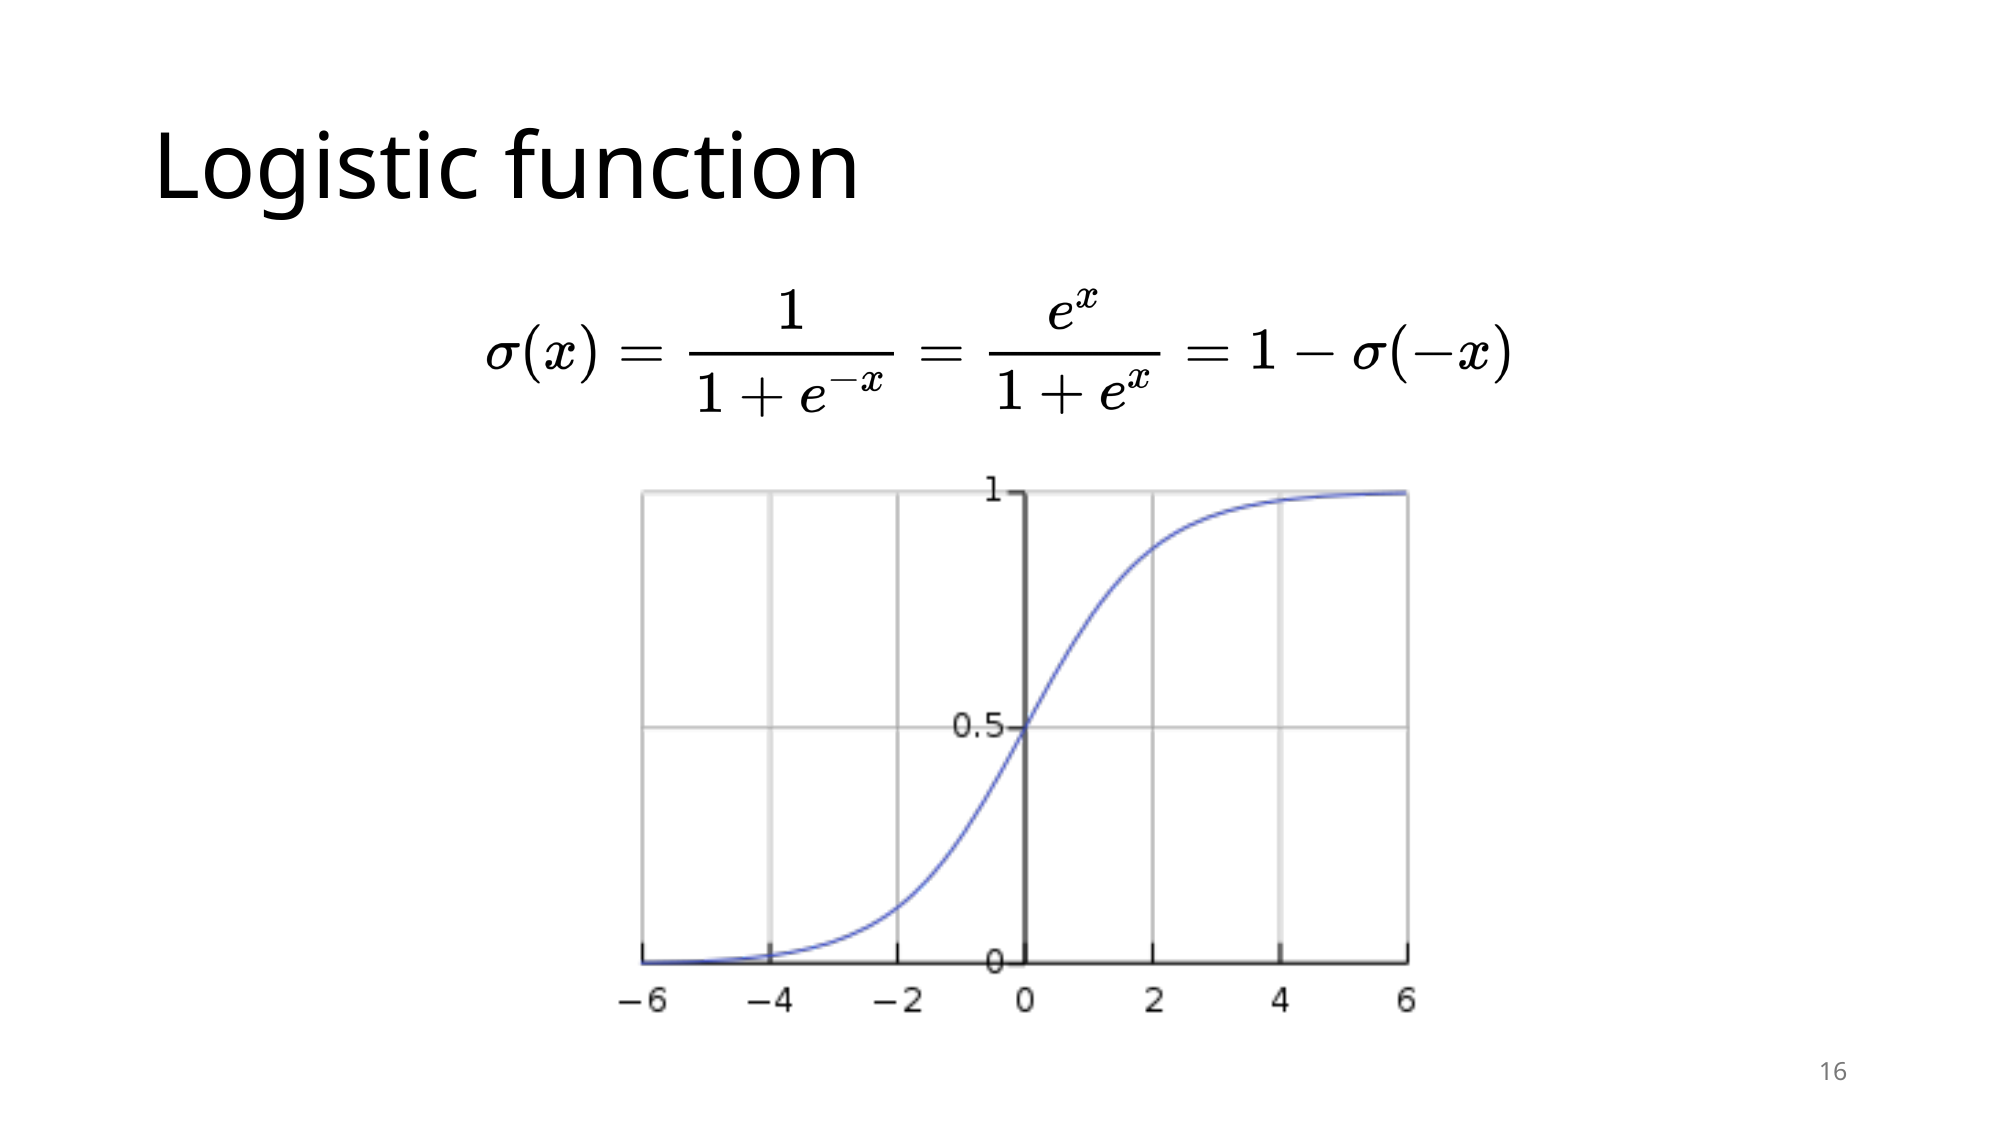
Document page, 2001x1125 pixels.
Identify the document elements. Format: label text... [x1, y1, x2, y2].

title Logistic function [137, 59, 1863, 278]
picture [586, 458, 1465, 1044]
picture [484, 288, 1515, 418]
slide_number 16 [1412, 1042, 1863, 1103]
